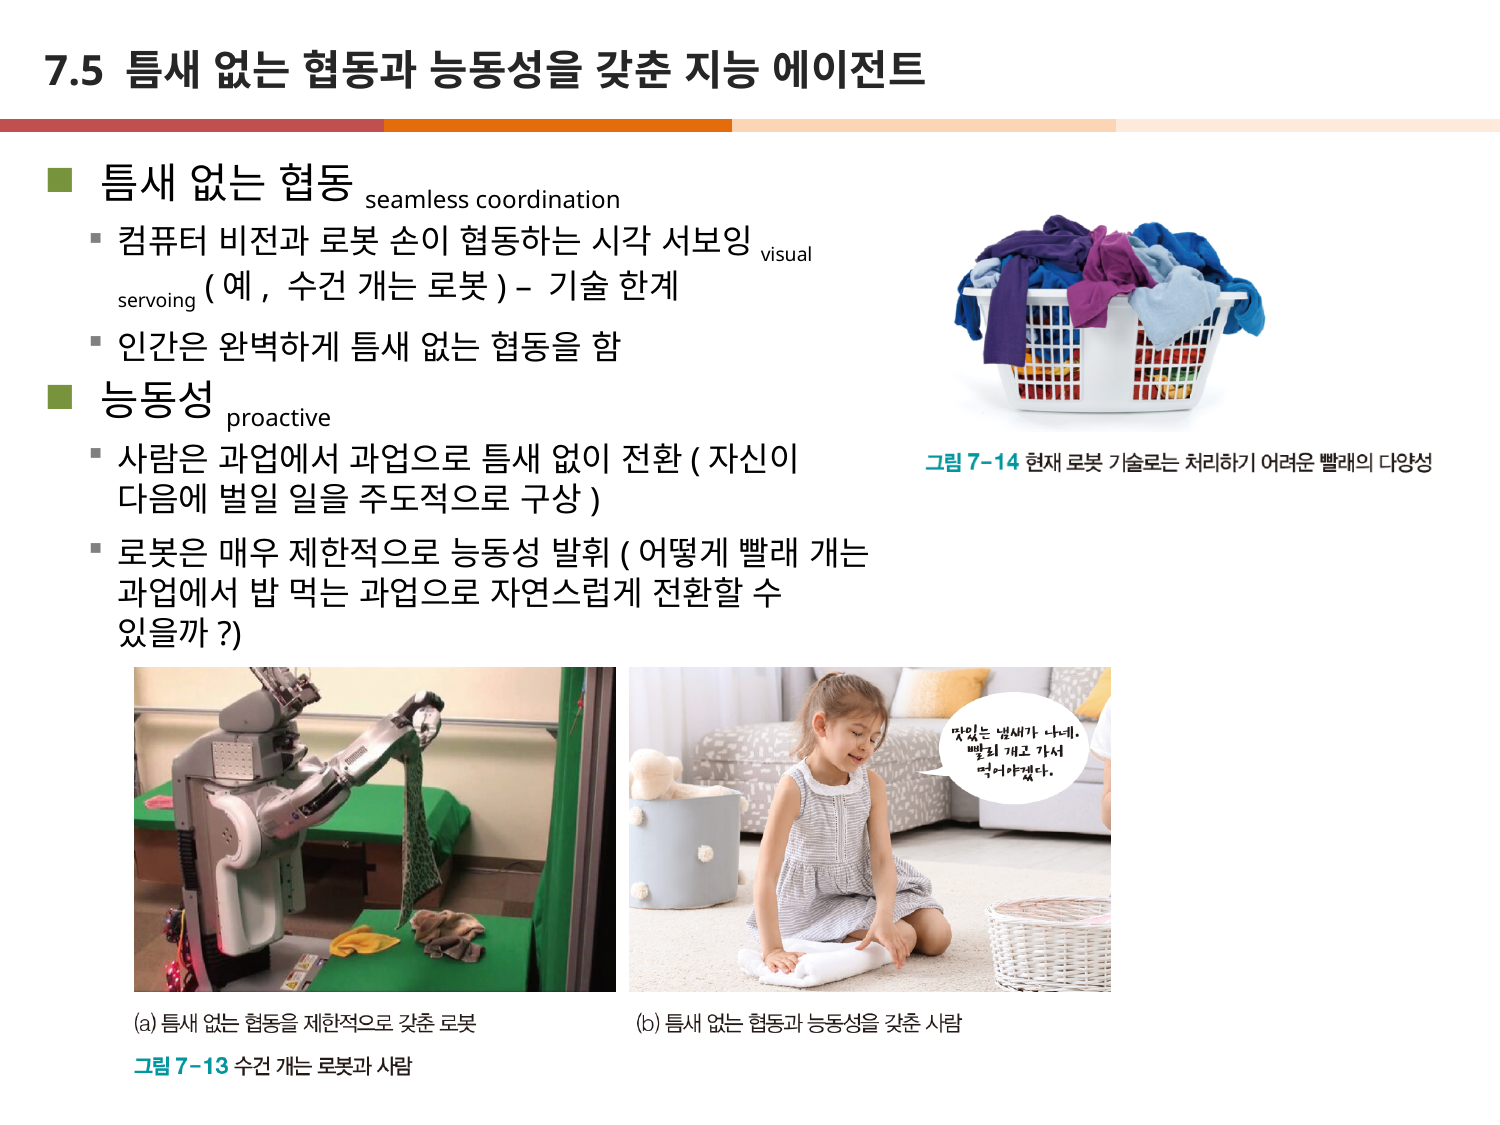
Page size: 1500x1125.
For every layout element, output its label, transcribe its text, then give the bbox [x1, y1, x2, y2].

picture [919, 207, 1436, 481]
title 7.5 틈새 없는 협동과 능동성을 갖춘 지능 에이전트 [29, 23, 1436, 114]
picture [123, 656, 1117, 1083]
list 틈새 없는 협동seamless coordination 컴퓨터 비전과 로봇 손이 협동하는 시각 서보잉visual servoing (예, 수건 개는 로봇) – 기술 한계 인간은 완벽하게 틈새 없는 협동을 함 능동성proactive 사람은 과업에서 과업으로 틈새 없이 전환(자신이 다음에 벌일 일을 주도적으로 구상) 로봇은 매우 제한적으로 능동성 발휘(어떻게 빨래 개는 과업에서 밥 먹는 과업으로 자연스럽게 전환할 수 있을까?) [29, 148, 892, 1083]
